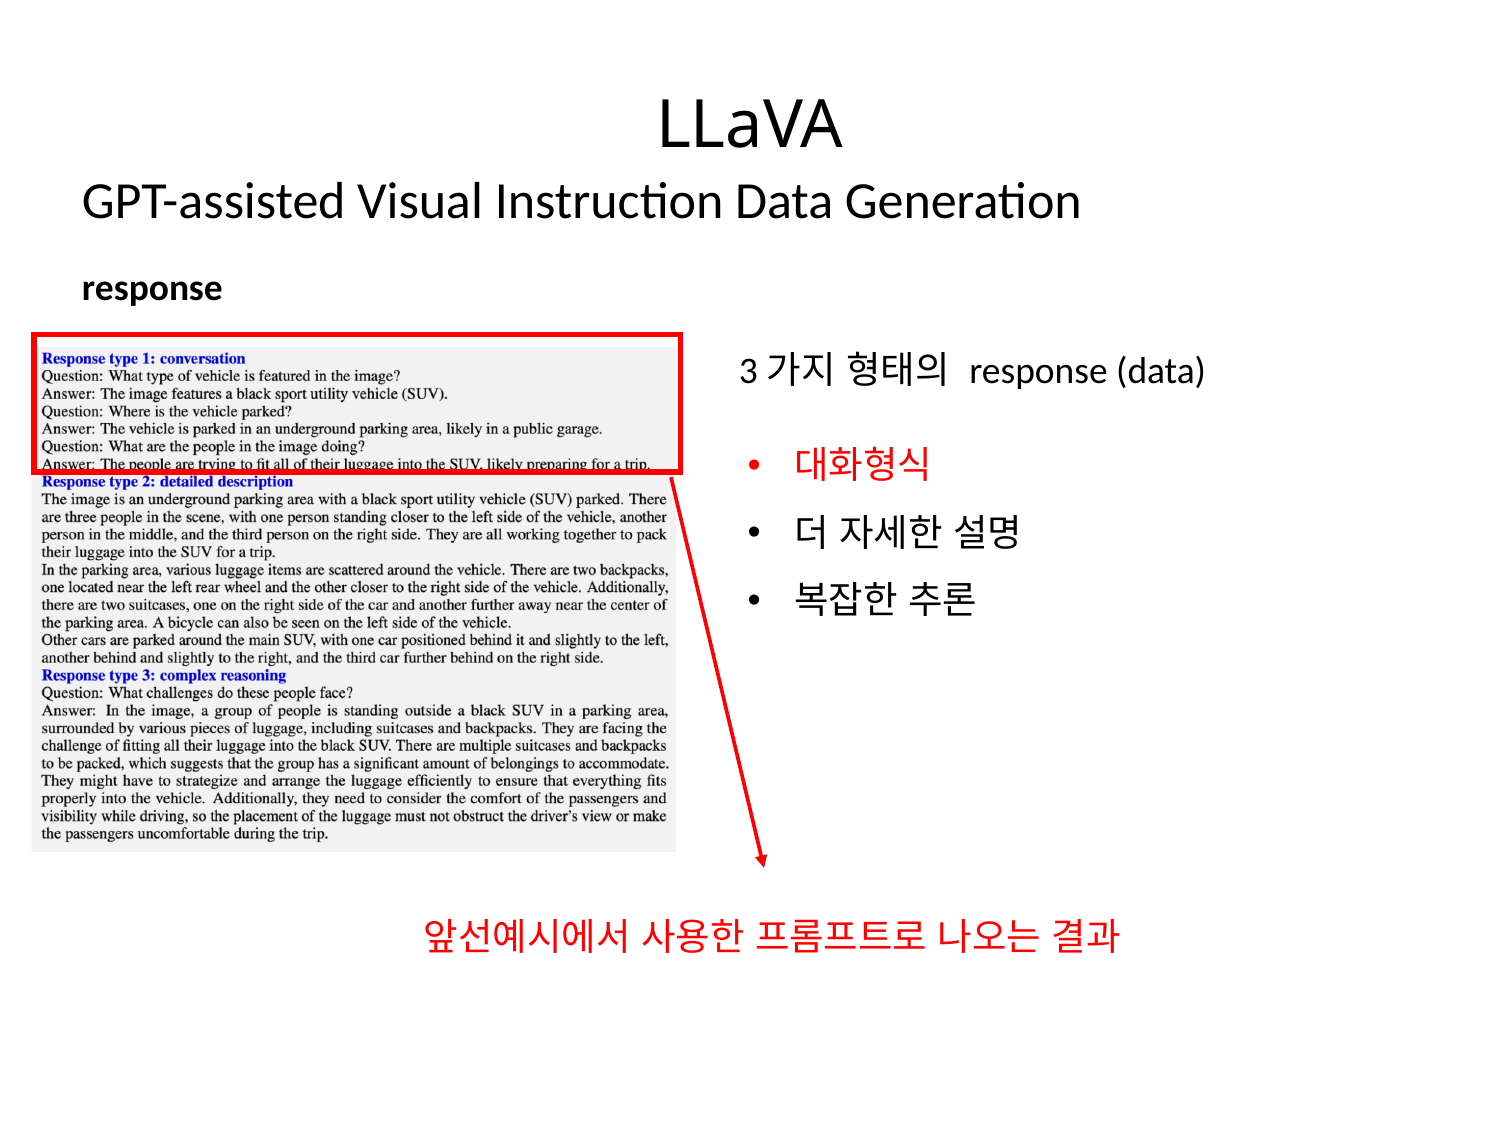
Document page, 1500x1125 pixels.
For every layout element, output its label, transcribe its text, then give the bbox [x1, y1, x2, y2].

text_box [33, 333, 681, 338]
text_box 3가지 형태의 response (data) [724, 338, 1248, 398]
text_box 대화형식 더 자세한 설명 복잡한 추론 [732, 411, 1257, 629]
text_box 앞선예시에서 사용한 프롬프트로 나오는 결과 [409, 905, 1212, 966]
text_box response [67, 255, 1294, 315]
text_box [670, 477, 764, 868]
text_box LLaVA [103, 59, 1397, 193]
picture [19, 338, 687, 864]
text_box GPT-assisted Visual Instruction Data Generation [67, 158, 1122, 236]
